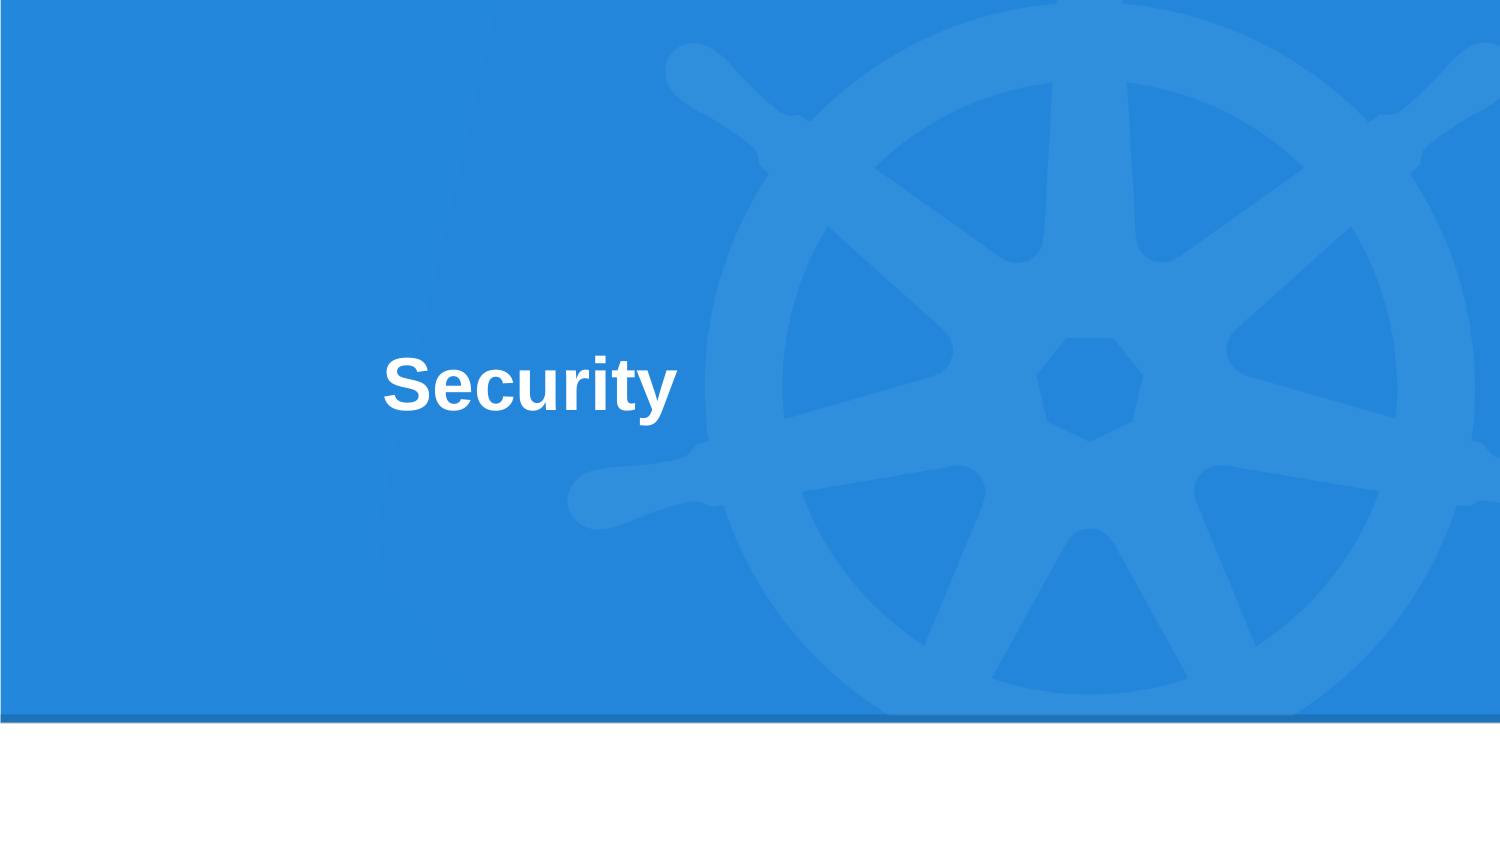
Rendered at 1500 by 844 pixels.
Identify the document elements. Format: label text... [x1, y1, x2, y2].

title Security [75, 254, 987, 508]
